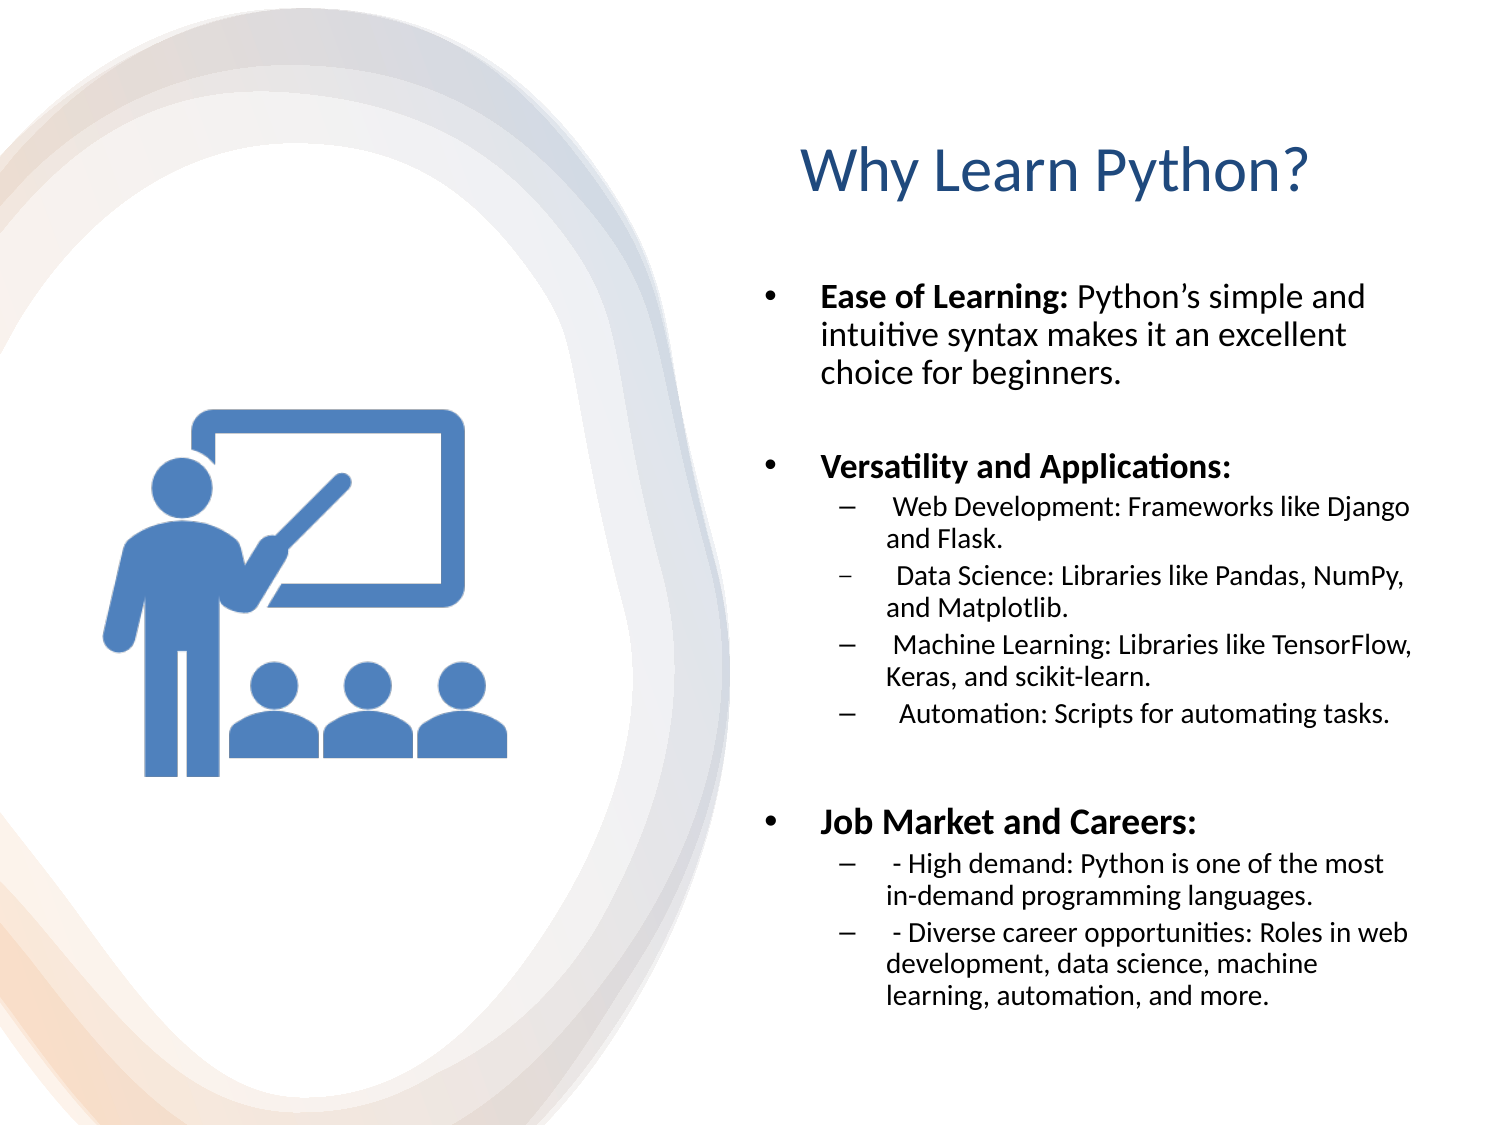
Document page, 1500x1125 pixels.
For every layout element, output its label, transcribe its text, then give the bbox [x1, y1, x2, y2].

list Ease of Learning: Python’s simple and intuitive syntax makes it an excellent choice for beginners. Versatility and Applications: Web Development: Frameworks like Django and Flask. Data Science: Libraries like Pandas, NumPy, and Matplotlib. Machine Learning: Libraries like TensorFlow, Keras, and scikit-learn. Automation: Scripts for automating tasks. Job Market and Careers: - High demand: Python is one of the most in-demand programming languages. - Diverse career opportunities: Roles in web development, data science, machine learning, automation, and more. [749, 246, 1432, 1043]
text_box [0, 0, 1500, 1125]
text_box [0, 8, 730, 1125]
title Why Learn Python? [749, 46, 1363, 246]
